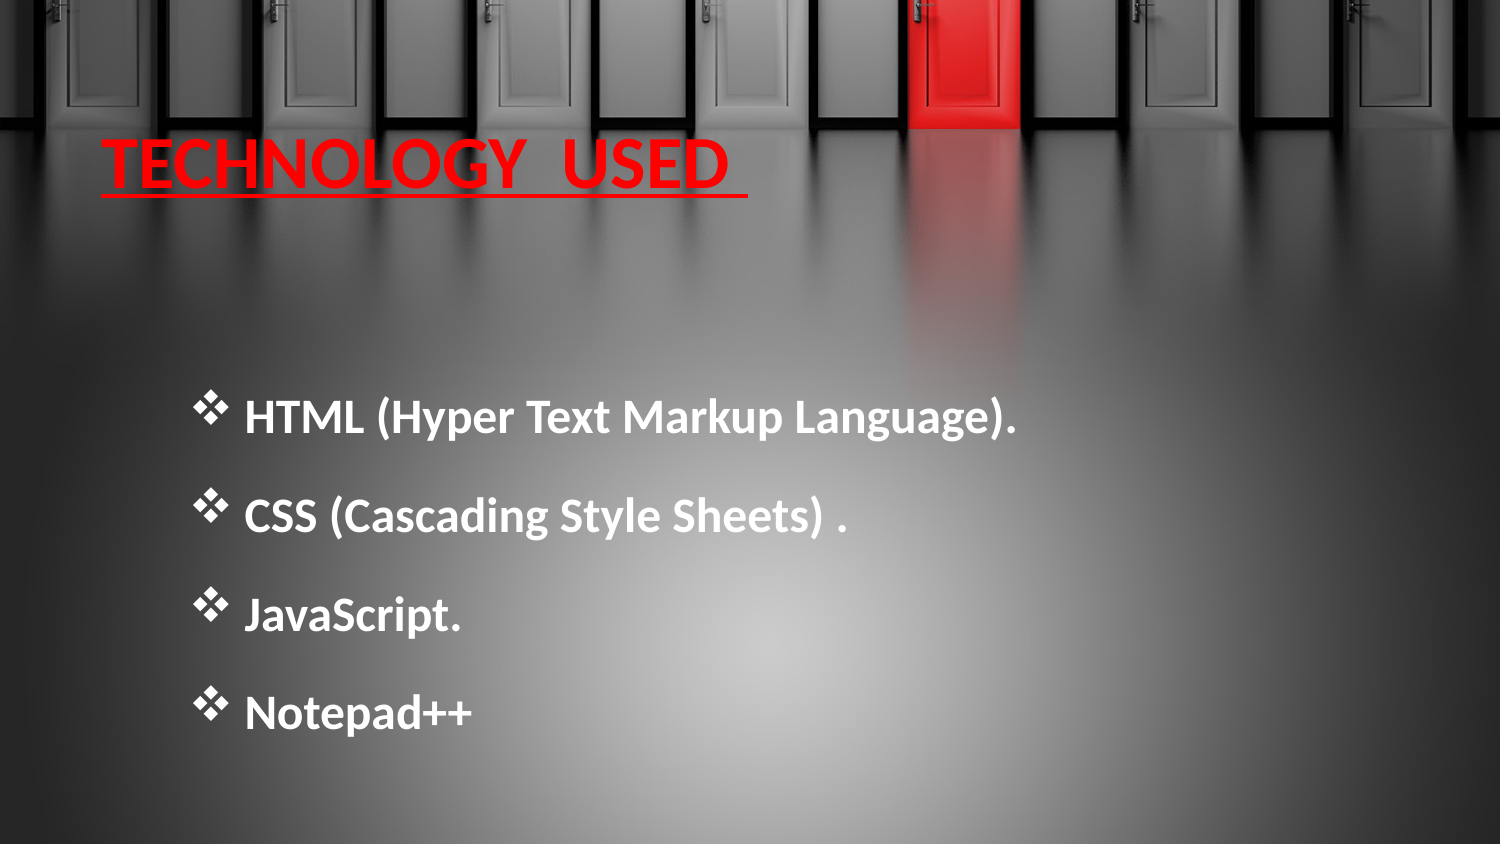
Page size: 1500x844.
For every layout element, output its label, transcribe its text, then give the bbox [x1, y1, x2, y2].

picture [0, 0, 1500, 844]
title TECHNOLOGY USED [0, 96, 1101, 222]
list HTML (Hyper Text Markup Language). CSS (Cascading Style Sheets) . JavaScript. Notepad++ [173, 346, 1201, 748]
